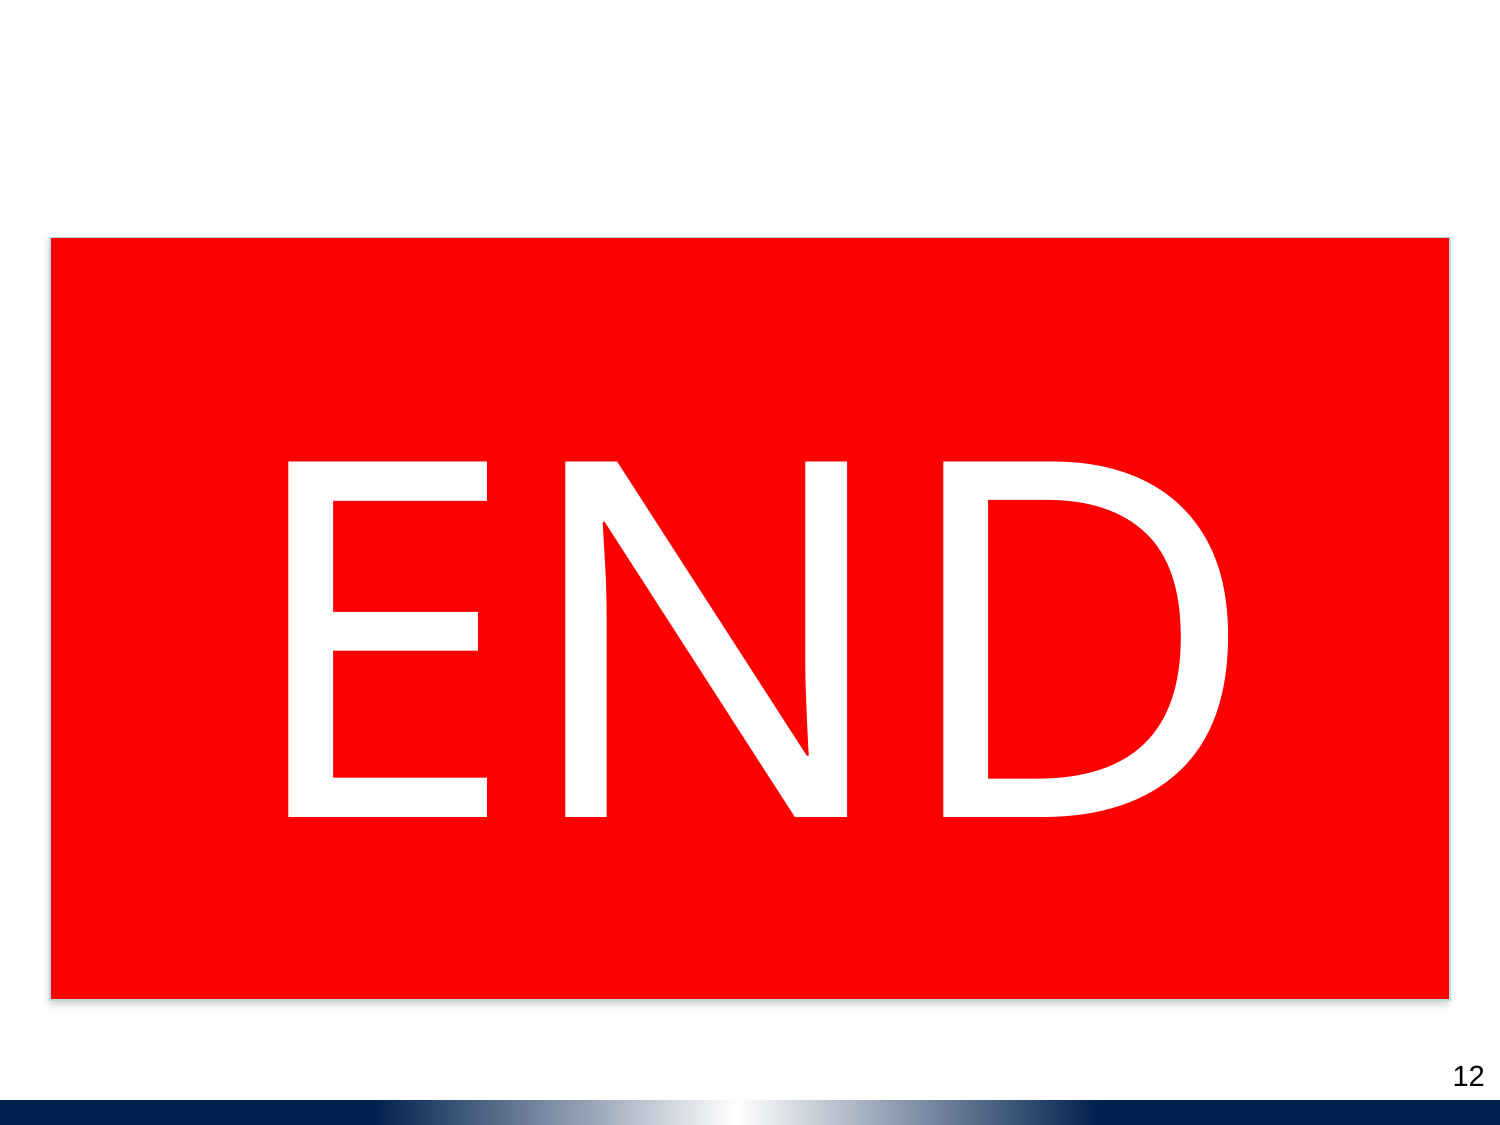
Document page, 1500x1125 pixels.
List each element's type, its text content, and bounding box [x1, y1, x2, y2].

text_box END [50, 237, 1450, 1000]
slide_number 12 [1149, 1049, 1500, 1125]
